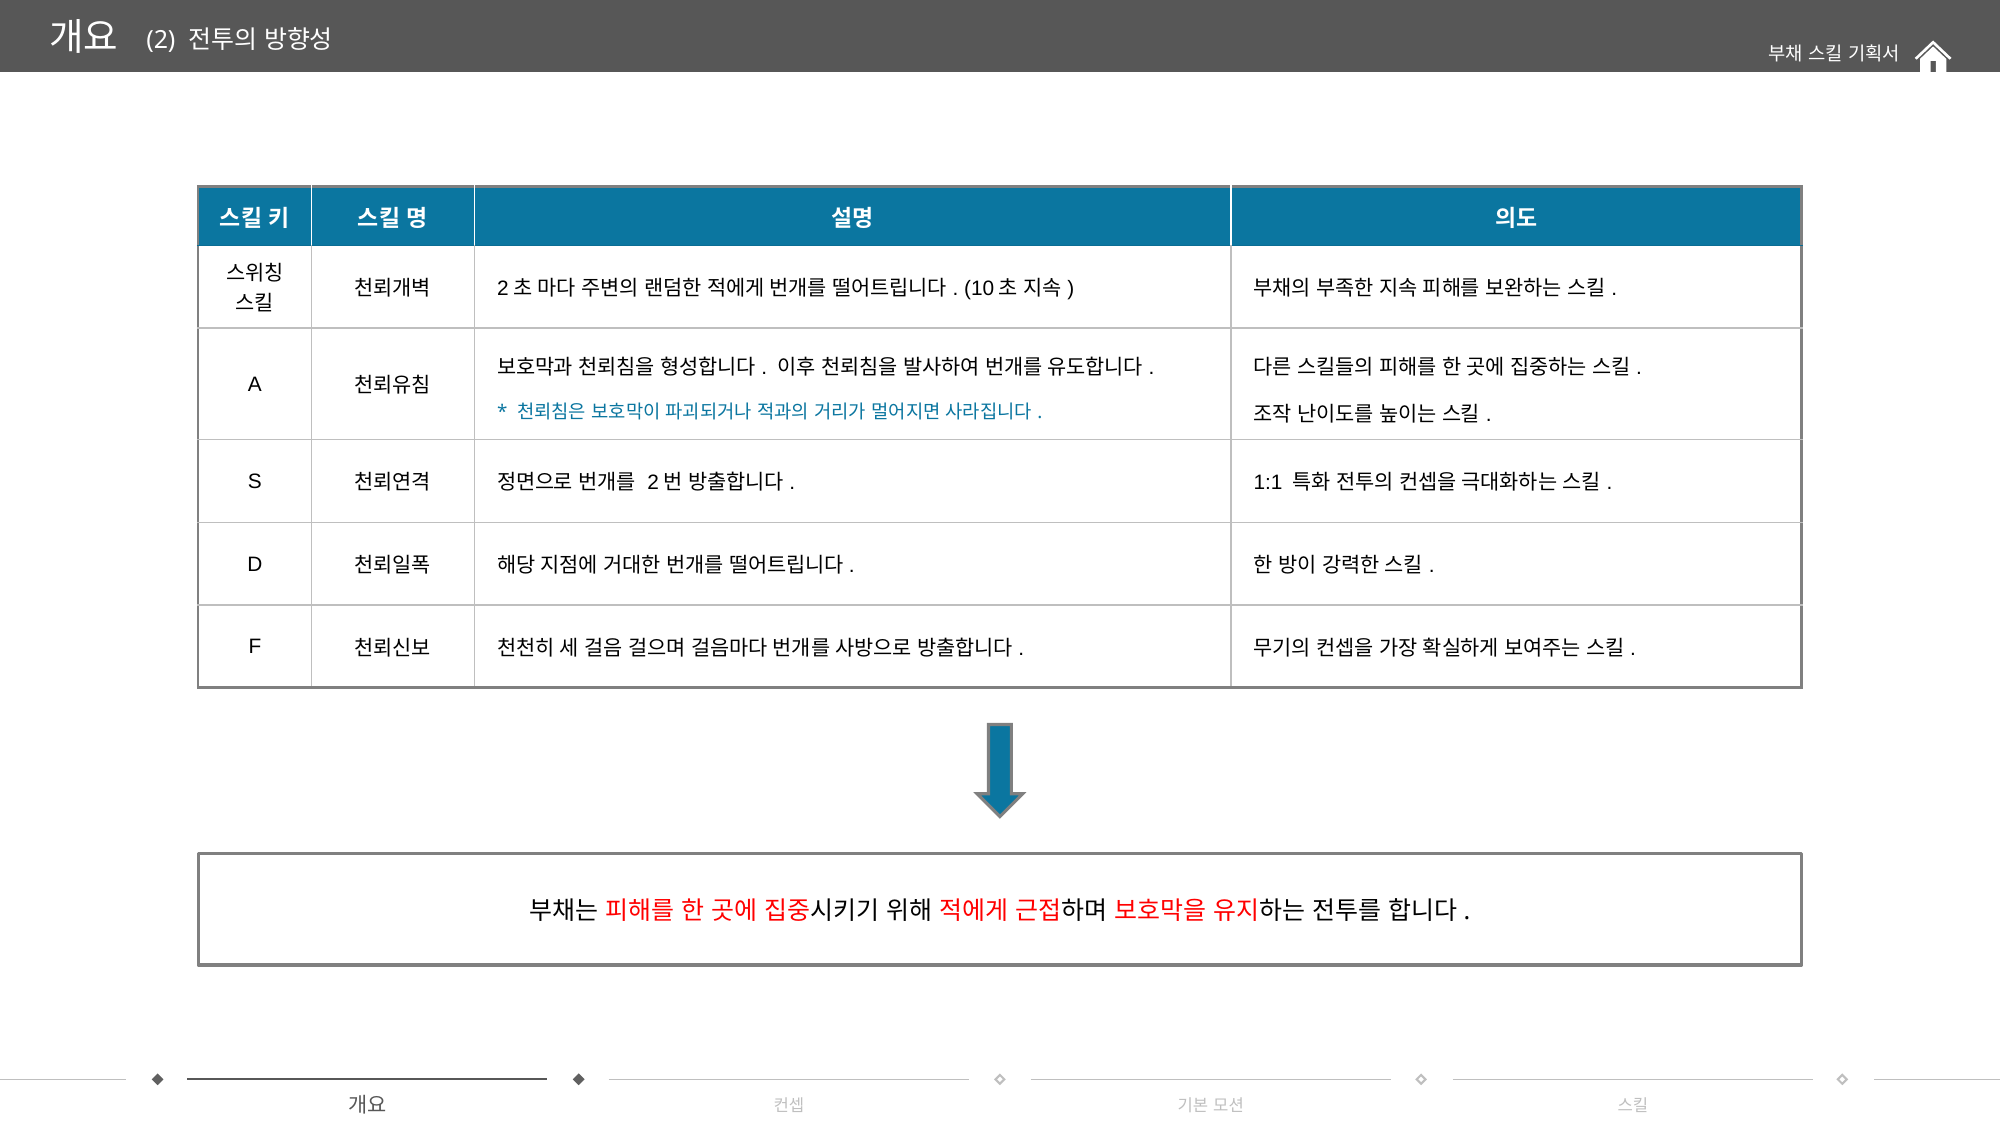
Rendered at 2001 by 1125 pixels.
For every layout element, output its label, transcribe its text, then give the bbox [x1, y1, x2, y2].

table_cell 천뢰유침 [312, 329, 474, 439]
table_cell A [199, 329, 311, 439]
table_cell 천뢰개벽 [312, 246, 474, 327]
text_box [1914, 39, 1953, 73]
table_header 스킬 키 [199, 188, 311, 245]
table_header 설명 [475, 188, 1230, 245]
table_cell 보호막과 천뢰침을 형성합니다. 이후 천뢰침을 발사하여 번개를 유도합니다. * 천뢰침은 보호막이 파괴되거나 적과의 거리가 멀어지면 사라집니다. [475, 329, 1230, 439]
text_box 부채는 피해를 한 곳에 집중시키기 위해 적에게 근접하며 보호막을 유지하는 전투를 합니다. [198, 853, 1802, 965]
table_cell 1:1 특화 전투의 컨셉을 극대화하는 스킬. [1232, 440, 1800, 522]
table_cell 정면으로 번개를 2번 방출합니다. [475, 440, 1230, 522]
table_cell 무기의 컨셉을 가장 확실하게 보여주는 스킬. [1232, 606, 1800, 686]
text_box [973, 722, 1027, 819]
text_box 개요 [34, 5, 300, 66]
text_box [0, 0, 2000, 73]
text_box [0, 1074, 2000, 1125]
table_cell F [199, 606, 311, 686]
table_cell 천뢰신보 [312, 606, 474, 686]
table_cell D [199, 523, 311, 604]
table_cell S [199, 440, 311, 522]
table_cell 천뢰일폭 [312, 523, 474, 604]
table_cell 스위칭 스킬 [199, 246, 311, 327]
table_cell 부채의 부족한 지속 피해를 보완하는 스킬. [1232, 246, 1800, 327]
table_cell 2초 마다 주변의 랜덤한 적에게 번개를 떨어트립니다. (10초 지속) [475, 246, 1230, 327]
table_cell 해당 지점에 거대한 번개를 떨어트립니다. [475, 523, 1230, 604]
text_box (2) 전투의 방향성 [300, 16, 571, 62]
table_header 의도 [1232, 188, 1800, 245]
table_cell 다른 스킬들의 피해를 한 곳에 집중하는 스킬. 조작 난이도를 높이는 스킬. [1232, 329, 1800, 439]
table_cell 천천히 세 걸음 걸으며 걸음마다 번개를 사방으로 방출합니다. [475, 606, 1230, 686]
table_cell 천뢰연격 [312, 440, 474, 522]
table_cell 한 방이 강력한 스킬. [1232, 523, 1800, 604]
table_header 스킬 명 [312, 188, 474, 245]
text_box 부채 스킬 기획서 [1644, 41, 1914, 64]
